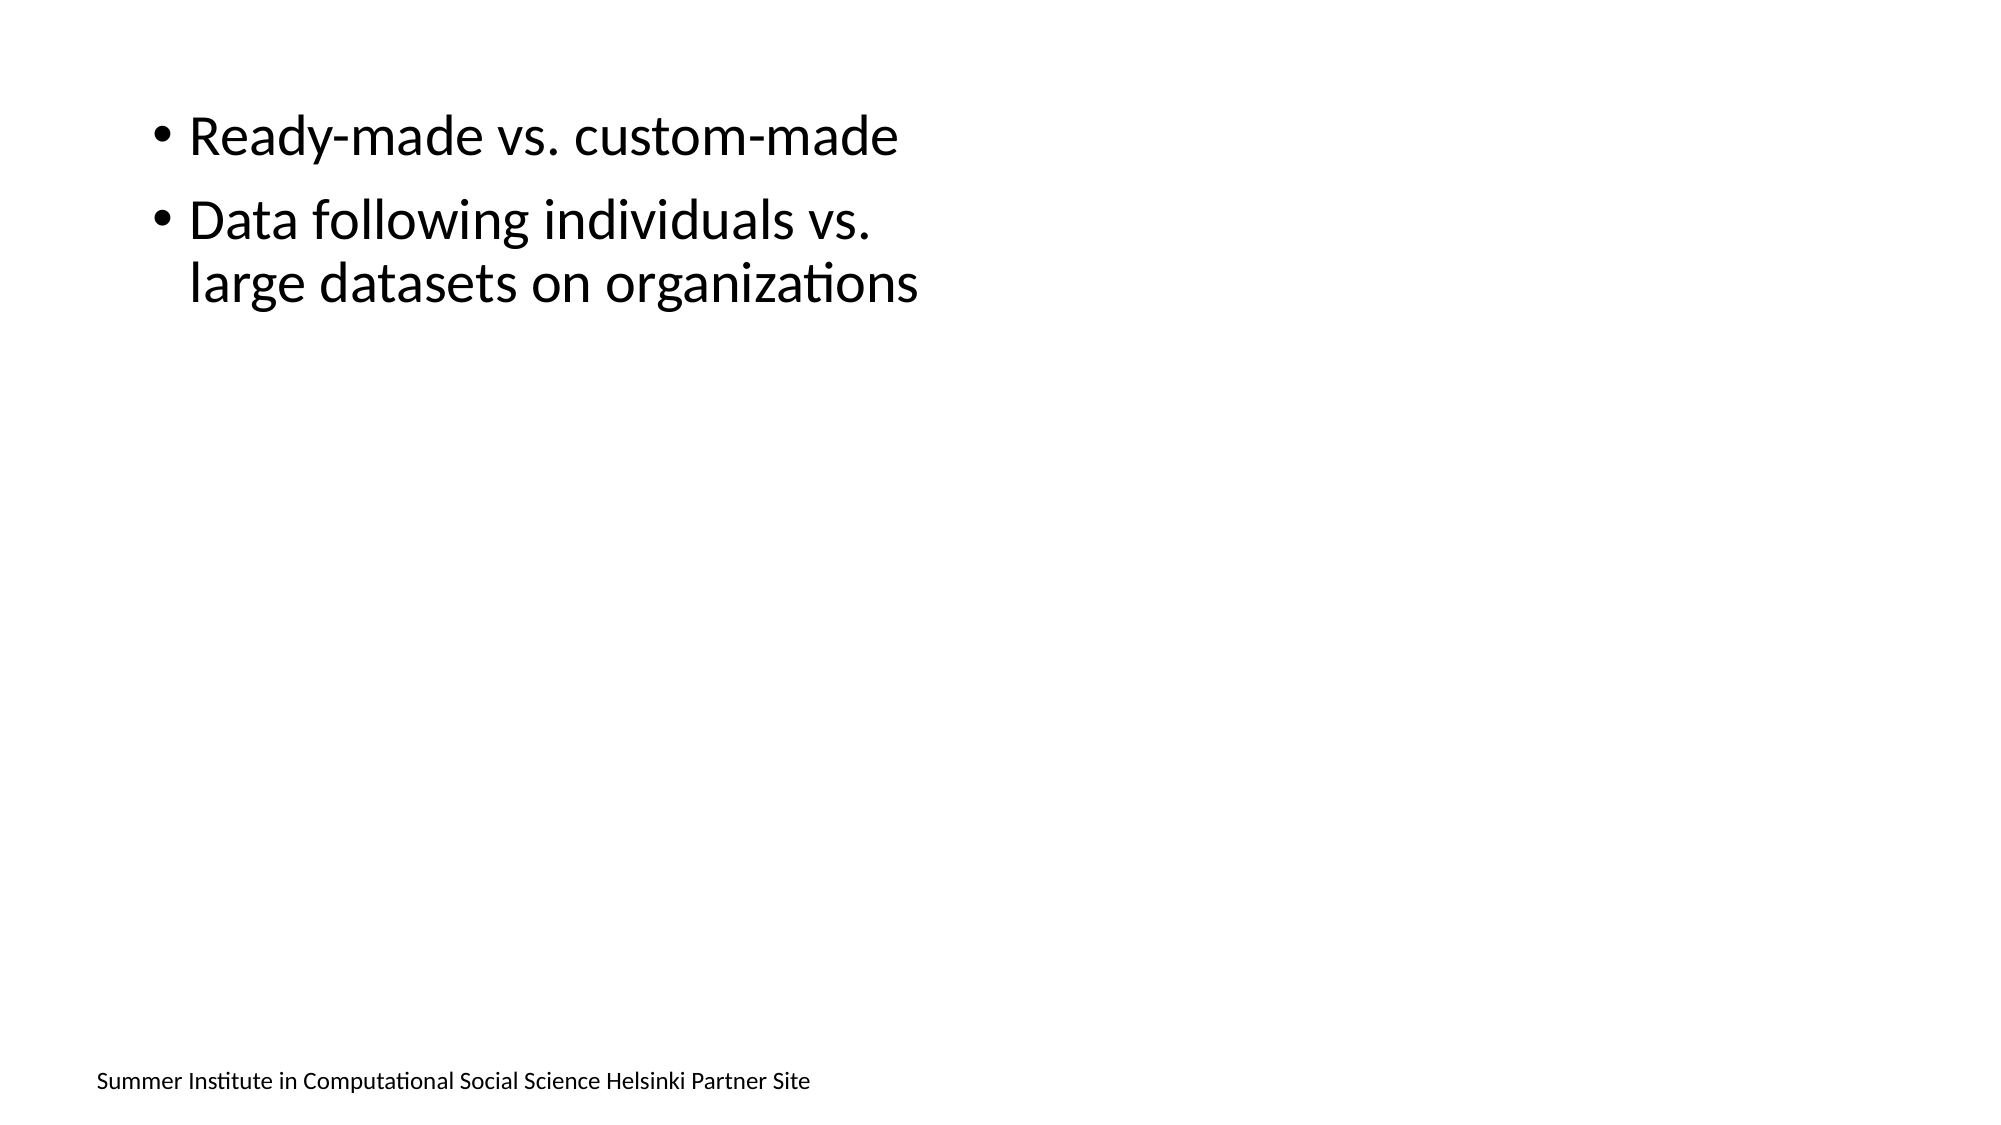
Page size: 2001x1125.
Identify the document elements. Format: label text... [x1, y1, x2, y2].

list Ready-made vs. custom-made Data following individuals vs. large datasets on organizations [137, 97, 962, 1014]
